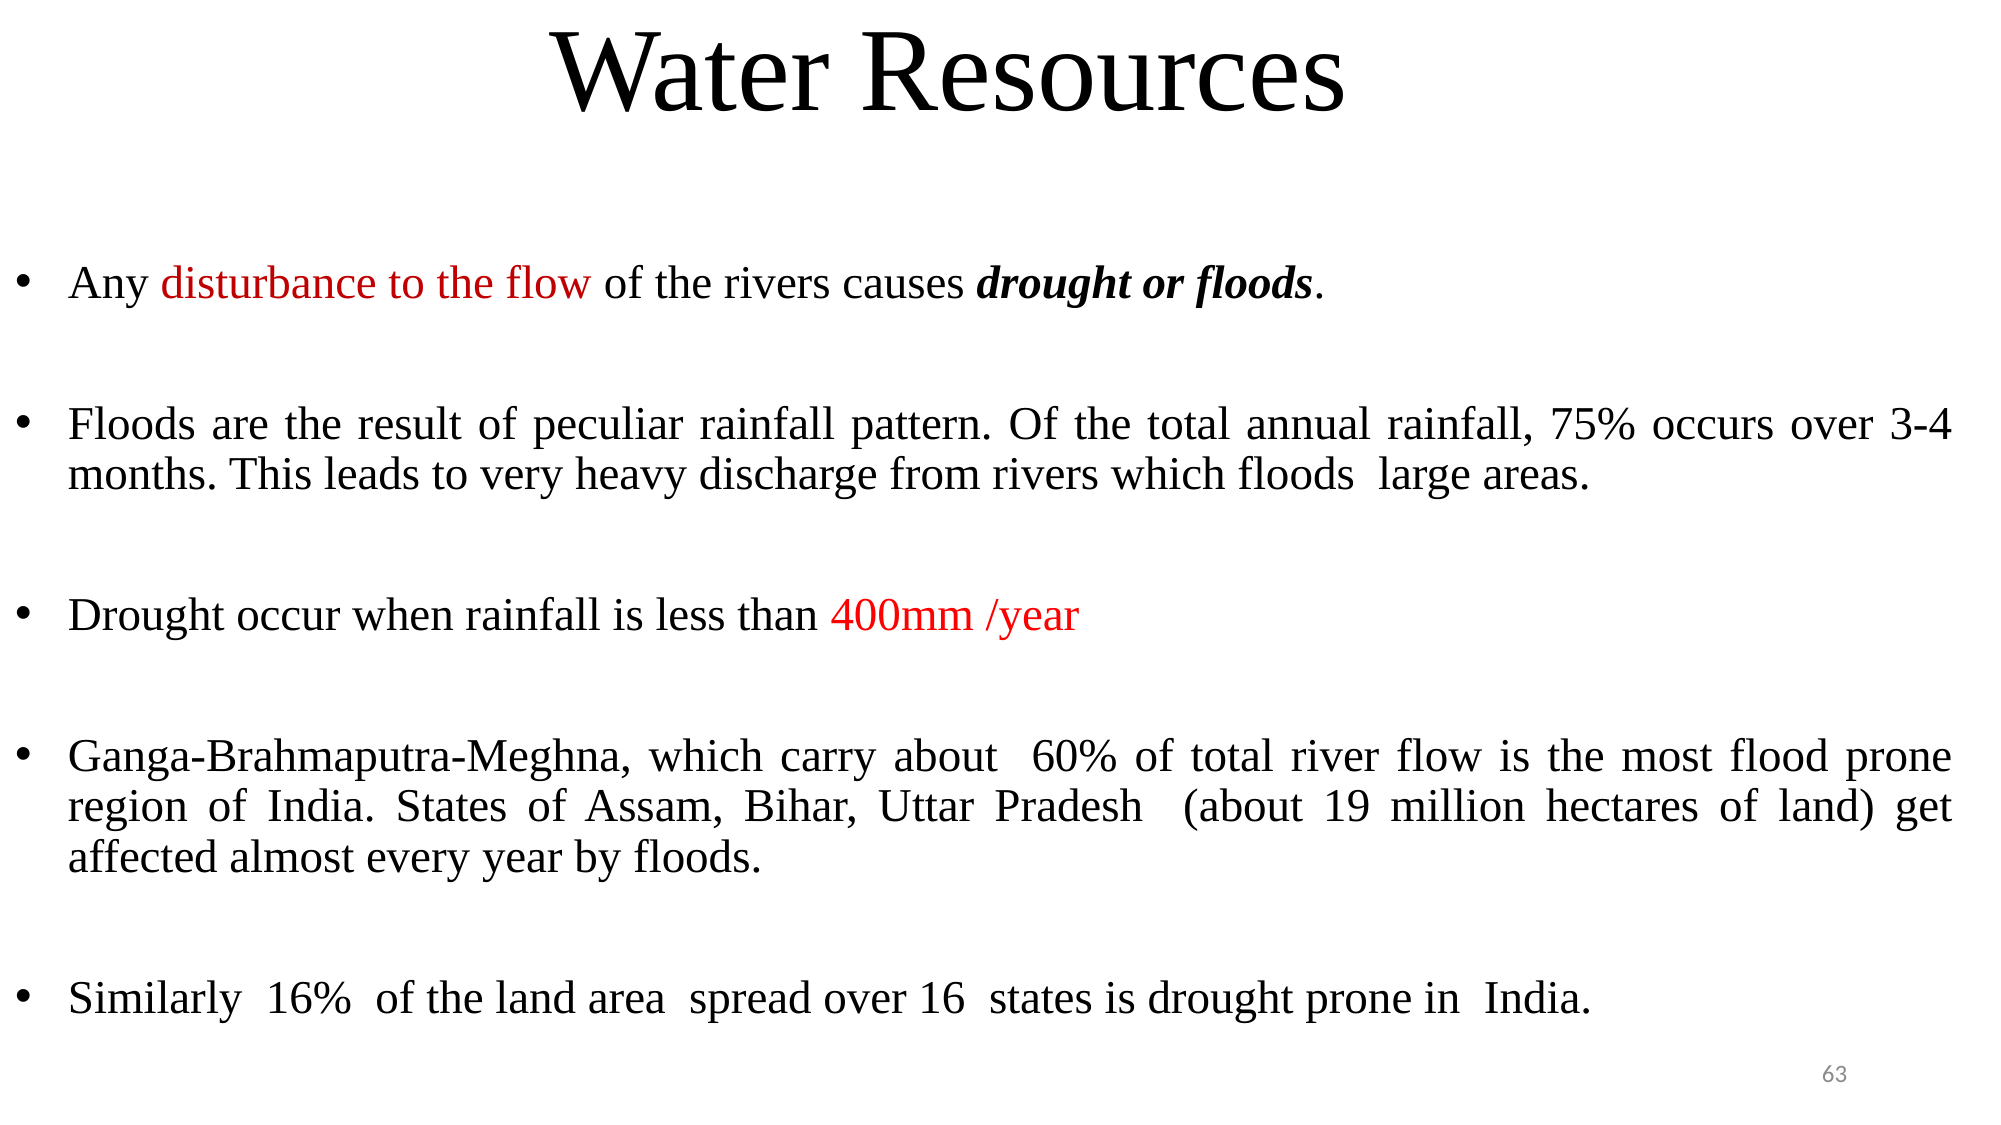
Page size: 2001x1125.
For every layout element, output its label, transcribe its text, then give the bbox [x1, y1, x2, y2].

subtitle Any disturbance to the flow of the rivers causes drought or floods. Floods are the result of peculiar rainfall pattern. Of the total annual rainfall, 75% occurs over 3-4 months. This leads to very heavy discharge from rivers which floods large areas. Drought occur when rainfall is less than 400mm /year Ganga-Brahmaputra-Meghna, which carry about 60% of total river flow is the most flood prone region of India. States of Assam, Bihar, Uttar Pradesh (about 19 million hectares of land) get affected almost every year by floods. Similarly 16% of the land area spread over 16 states is drought prone in India. [0, 250, 1970, 1037]
slide_number 63 [1412, 1042, 1863, 1103]
title Water Resources [198, 0, 1699, 144]
